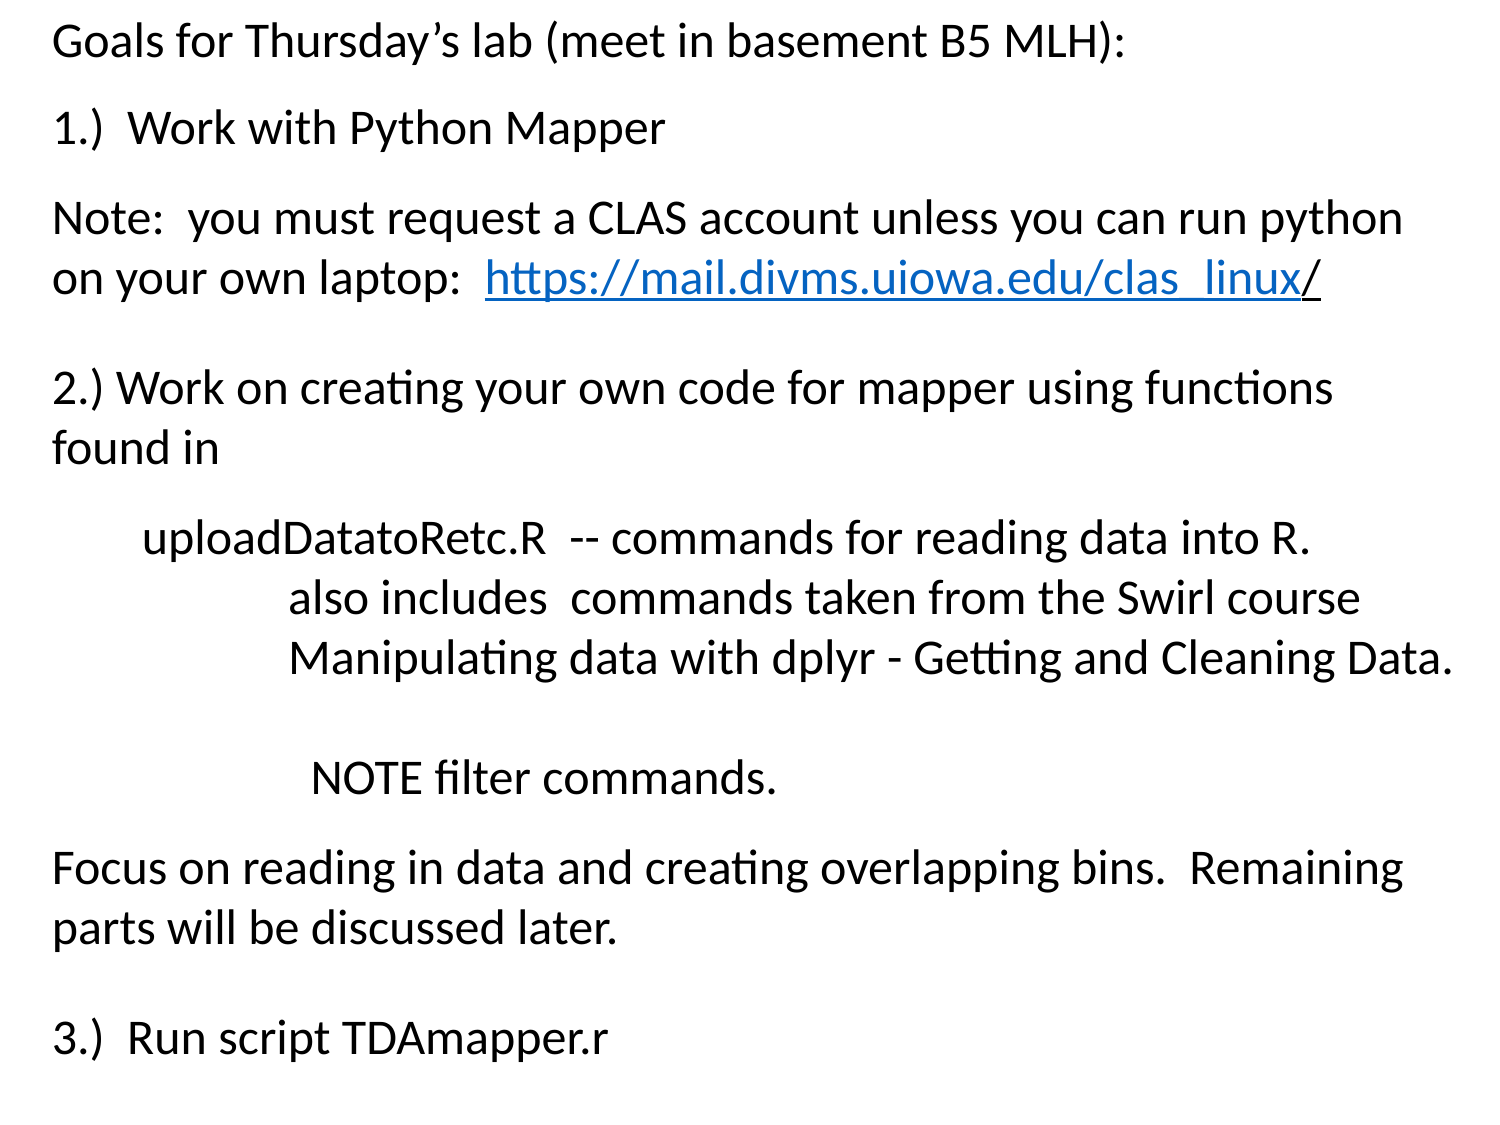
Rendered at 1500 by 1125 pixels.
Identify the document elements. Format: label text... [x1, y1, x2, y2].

text_box Goals for Thursday’s lab (meet in basement B5 MLH): 1.) Work with Python Mapper Note: you must request a CLAS account unless you can run python on your own laptop: https://mail.divms.uiowa.edu/clas_linux/ 2.) Work on creating your own code for mapper using functions found in uploadDatatoRetc.R -- commands for reading data into R. also includes commands taken from the Swirl course Manipulating data with dplyr - Getting and Cleaning Data. NOTE filter commands. Focus on reading in data and creating overlapping bins. Remaining parts will be discussed later. 3.) Run script TDAmapper.r 4.) Have fun with R. [37, 0, 1474, 1125]
